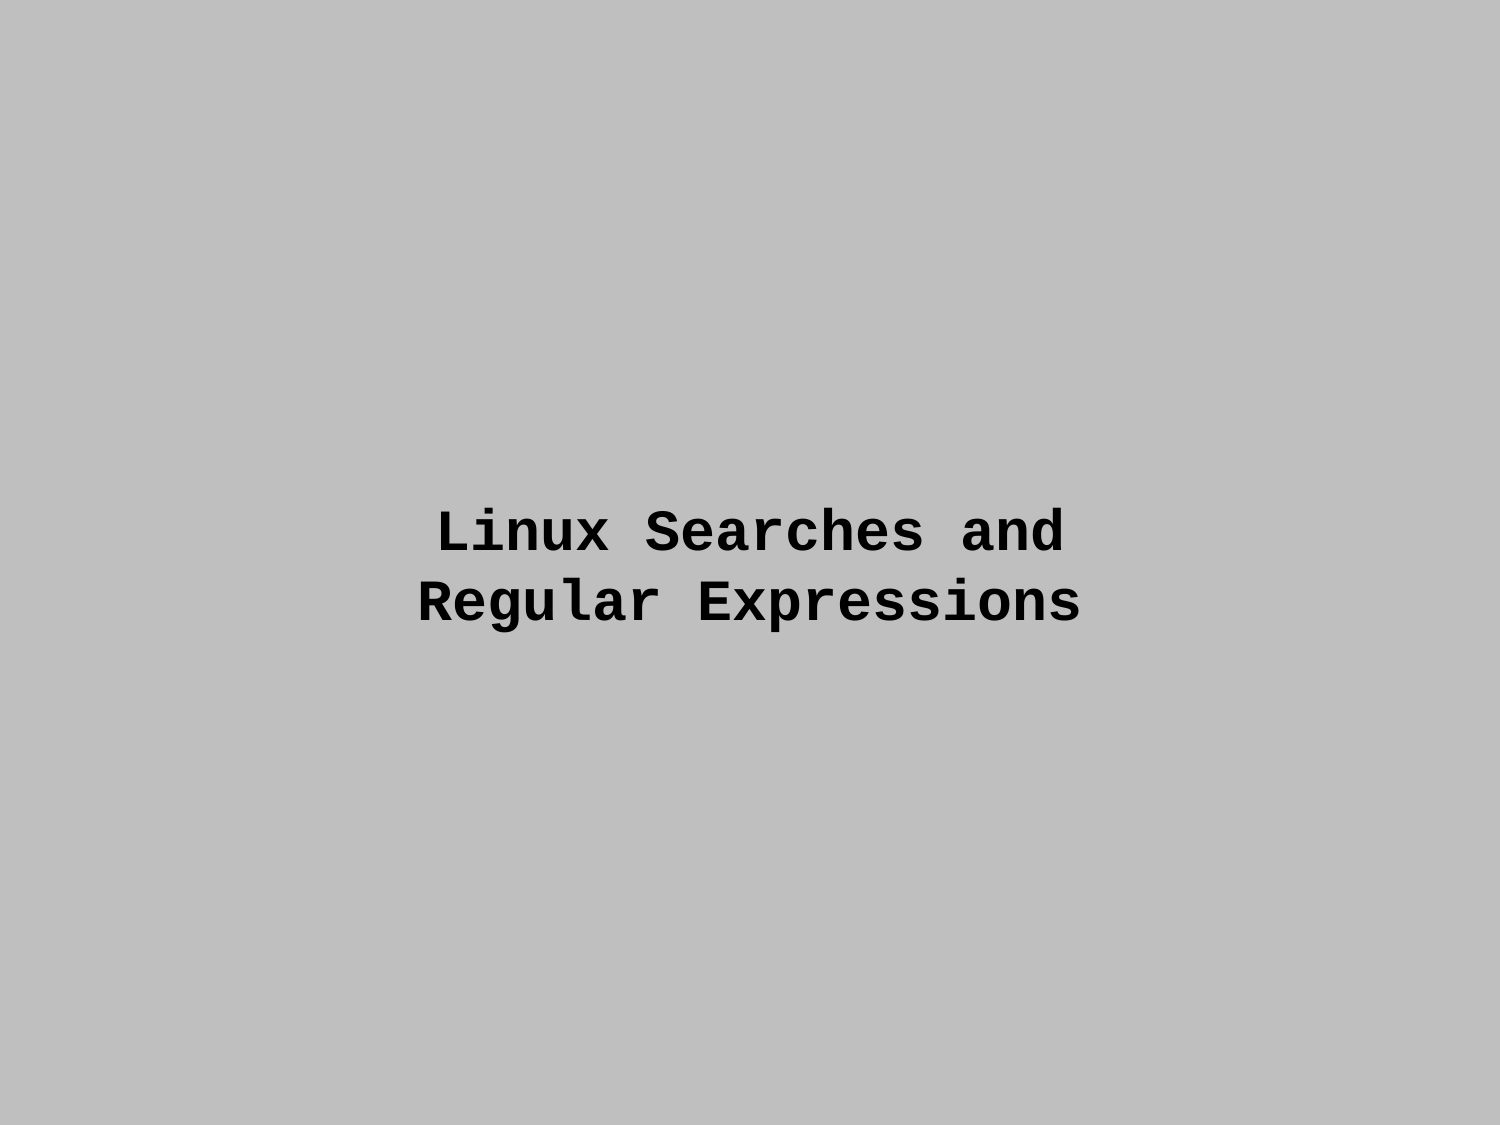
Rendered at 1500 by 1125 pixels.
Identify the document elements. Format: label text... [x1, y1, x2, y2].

text_box Linux Searches and Regular Expressions [247, 499, 1253, 626]
